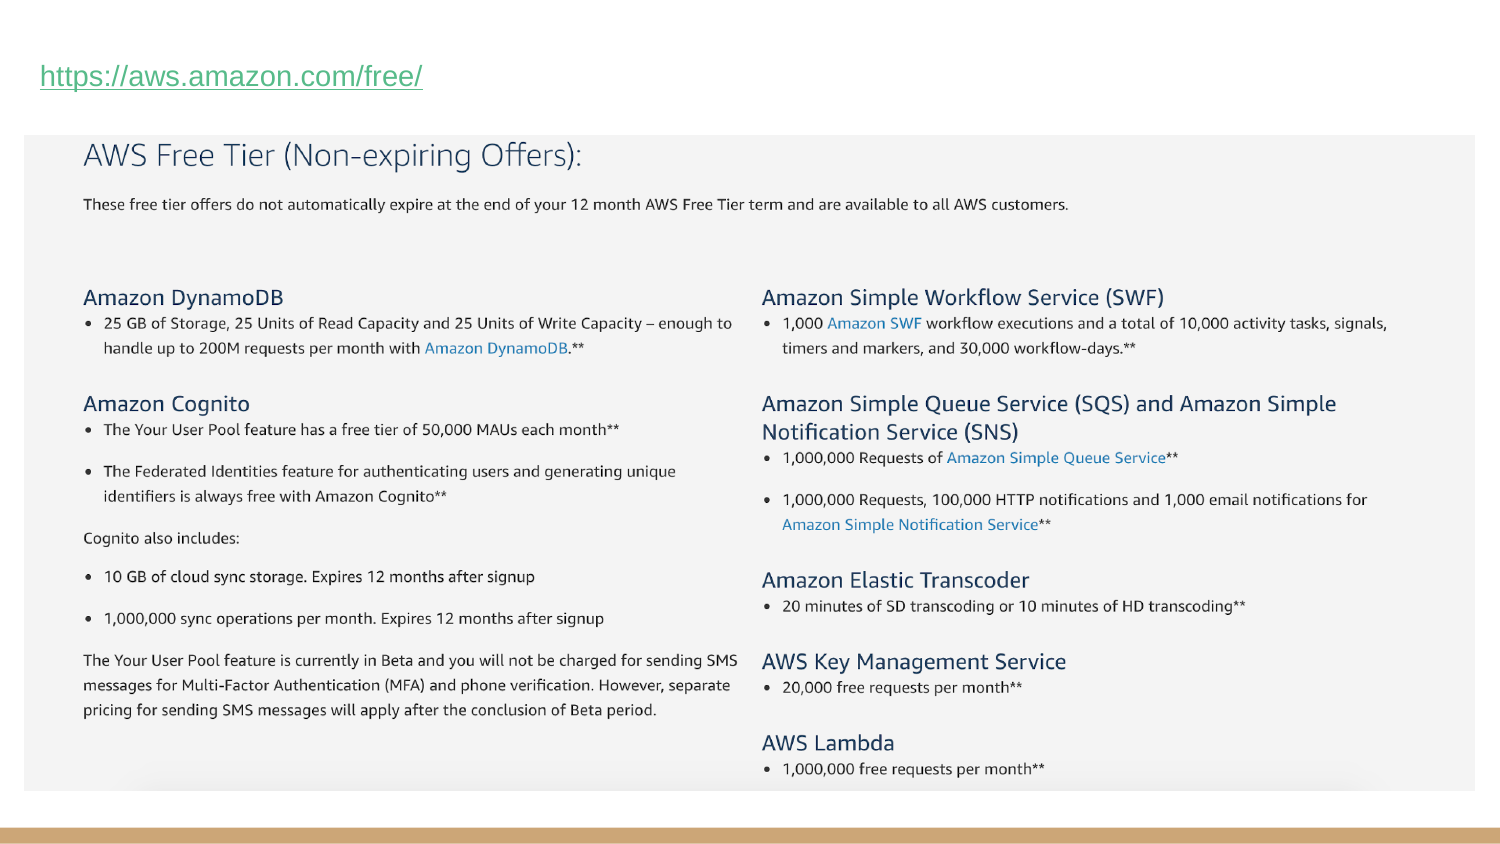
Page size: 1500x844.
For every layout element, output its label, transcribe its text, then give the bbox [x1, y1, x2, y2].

picture [24, 134, 1476, 791]
text_box https://aws.amazon.com/free/ [24, 42, 441, 107]
